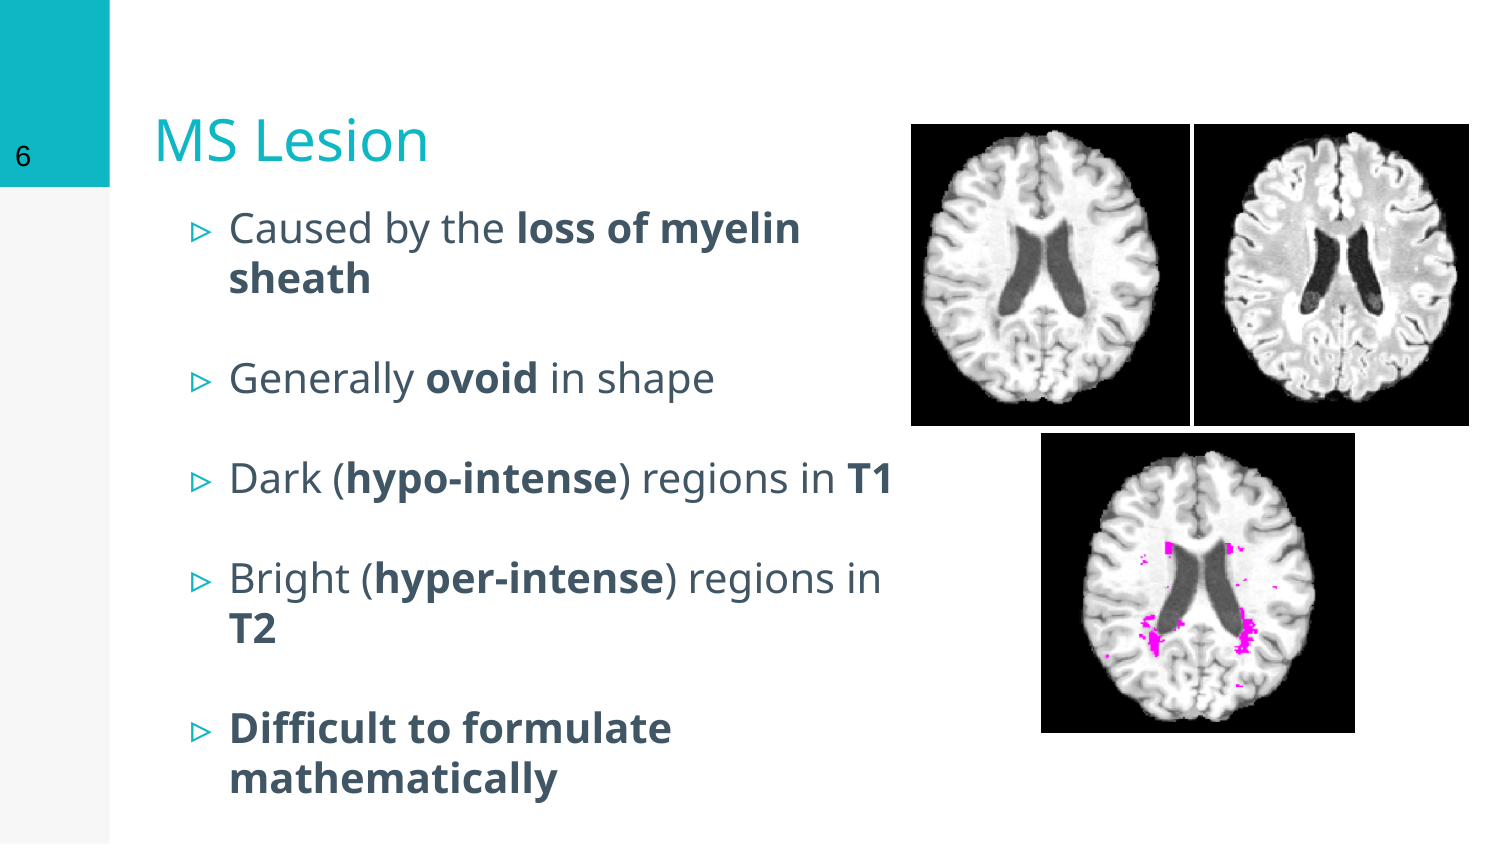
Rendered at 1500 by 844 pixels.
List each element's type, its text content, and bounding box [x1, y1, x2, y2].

title MS Lesion [138, 0, 722, 187]
picture [911, 123, 1470, 734]
list Caused by the loss of myelin sheath Generally ovoid in shape Dark (hypo-intense) regions in T1 Bright (hyper-intense) regions in T2 Difficult to formulate mathematically [138, 187, 931, 809]
slide_number 6 [0, 0, 110, 187]
